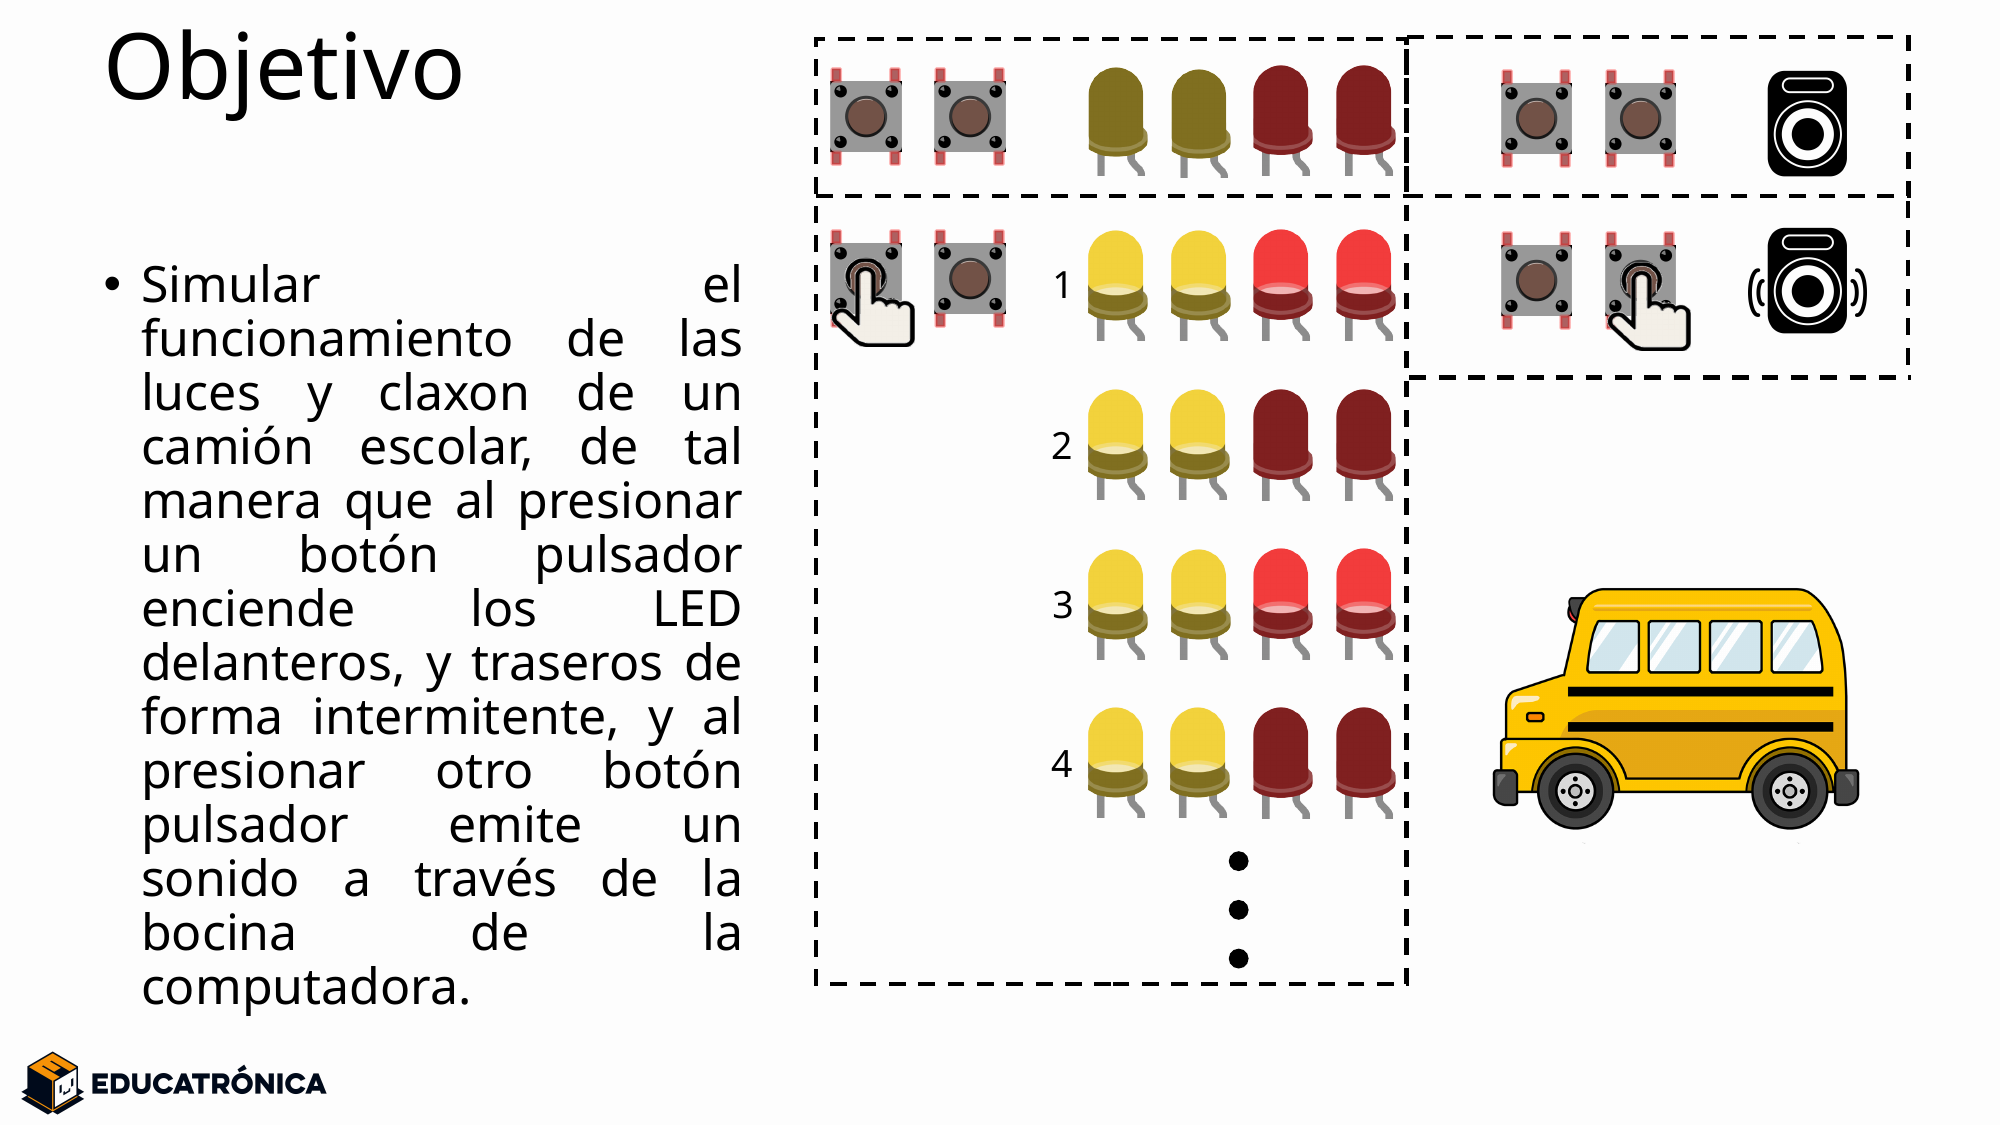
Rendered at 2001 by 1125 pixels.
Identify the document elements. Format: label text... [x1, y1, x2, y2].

title Objetivo [88, 7, 1912, 133]
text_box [815, 36, 1912, 985]
picture [19, 1048, 330, 1118]
list Simular el funcionamiento de las luces y claxon de un camión escolar, de tal manera que al presionar un botón pulsador enciende los LED delanteros, y traseros de forma intermitente, y al presionar otro botón pulsador emite un sonido a través de la bocina de la computadora. [88, 252, 759, 1037]
picture [1475, 552, 1877, 853]
